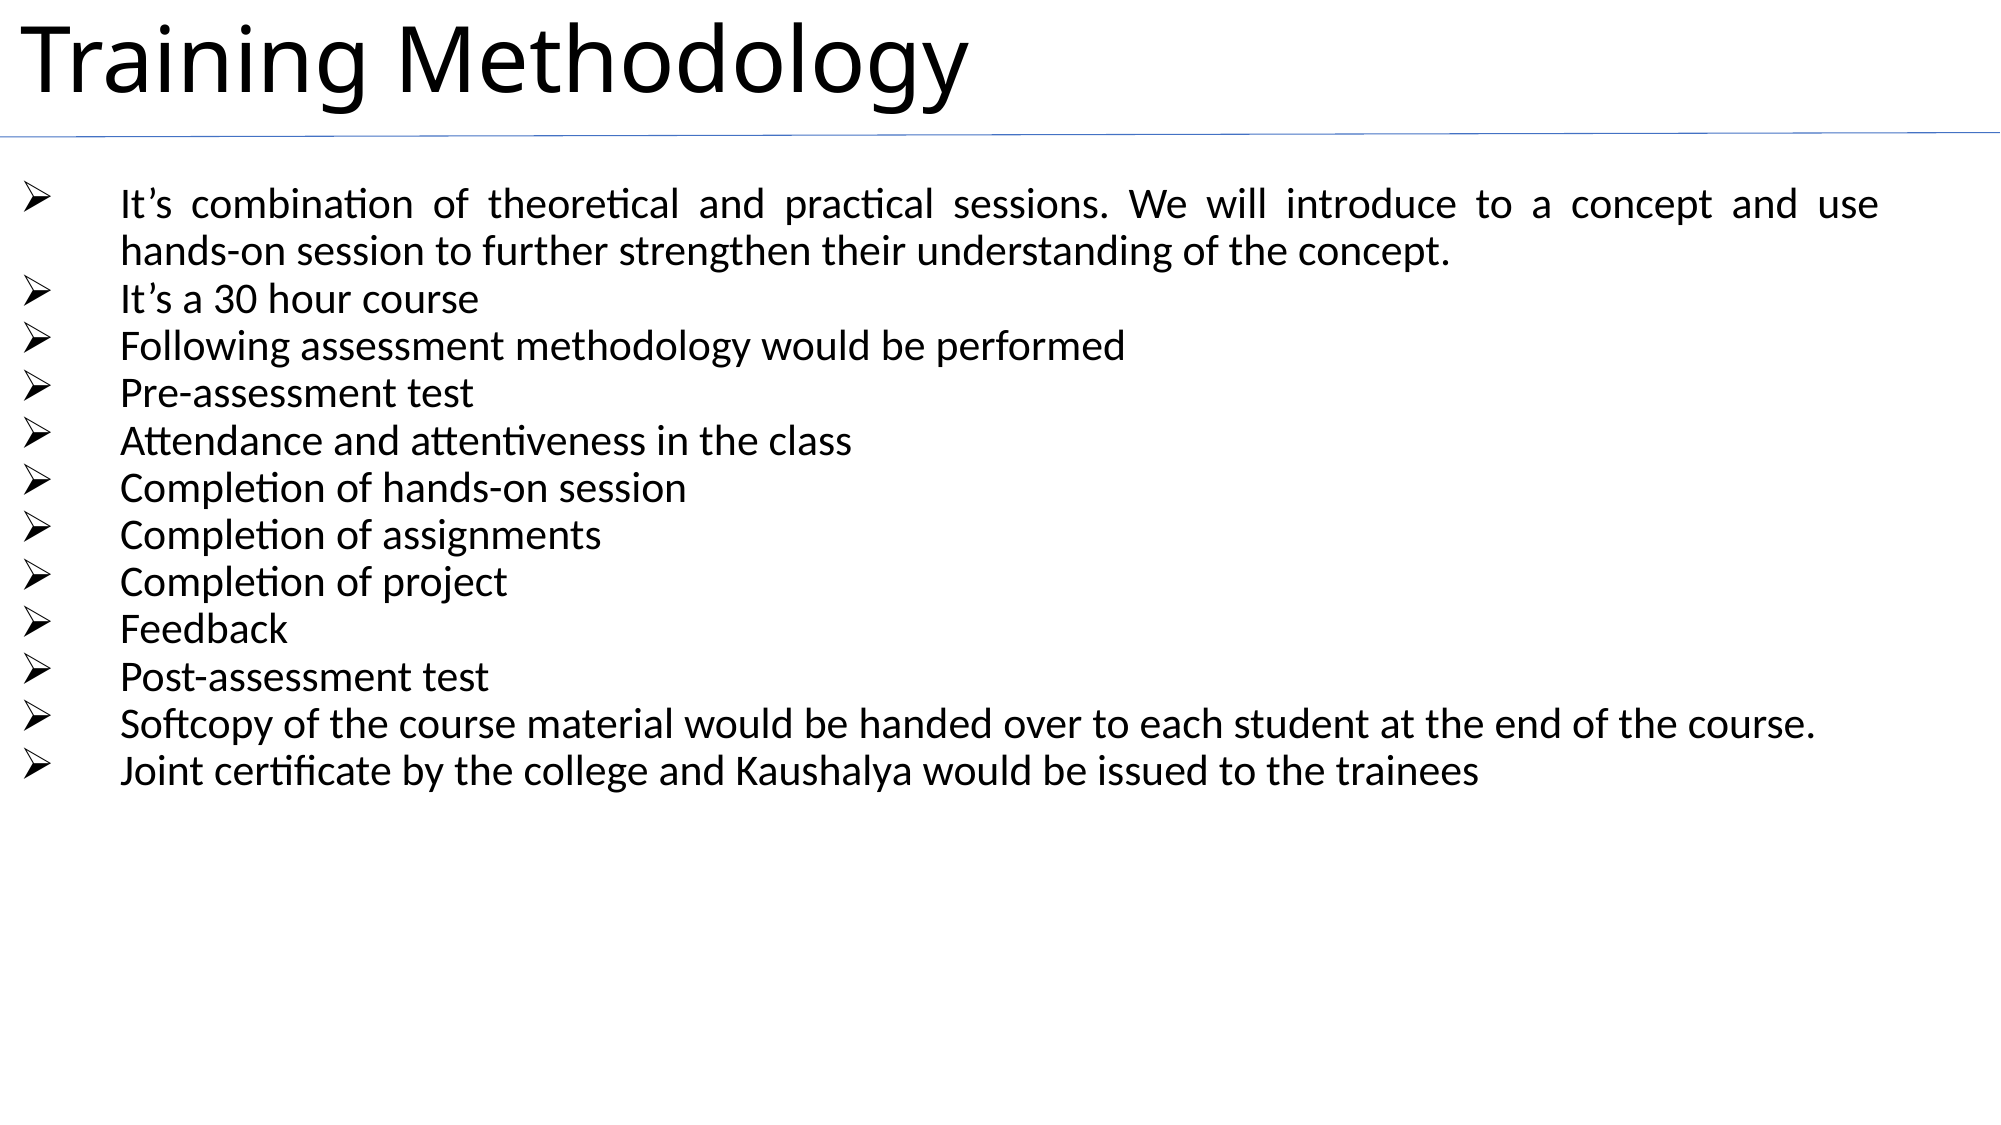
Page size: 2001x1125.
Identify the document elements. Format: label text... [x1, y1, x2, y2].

title Training Methodology [0, 26, 1800, 132]
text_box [0, 132, 2000, 137]
list It’s combination of theoretical and practical sessions. We will introduce to a concept and use hands-on session to further strengthen their understanding of the concept. It’s a 30 hour course Following assessment methodology would be performed Pre-assessment test Attendance and attentiveness in the class Completion of hands-on session Completion of assignments Completion of project Feedback Post-assessment test Softcopy of the course material would be handed over to each student at the end of the course. Joint certificate by the college and Kaushalya would be issued to the trainees [0, 160, 1900, 1058]
